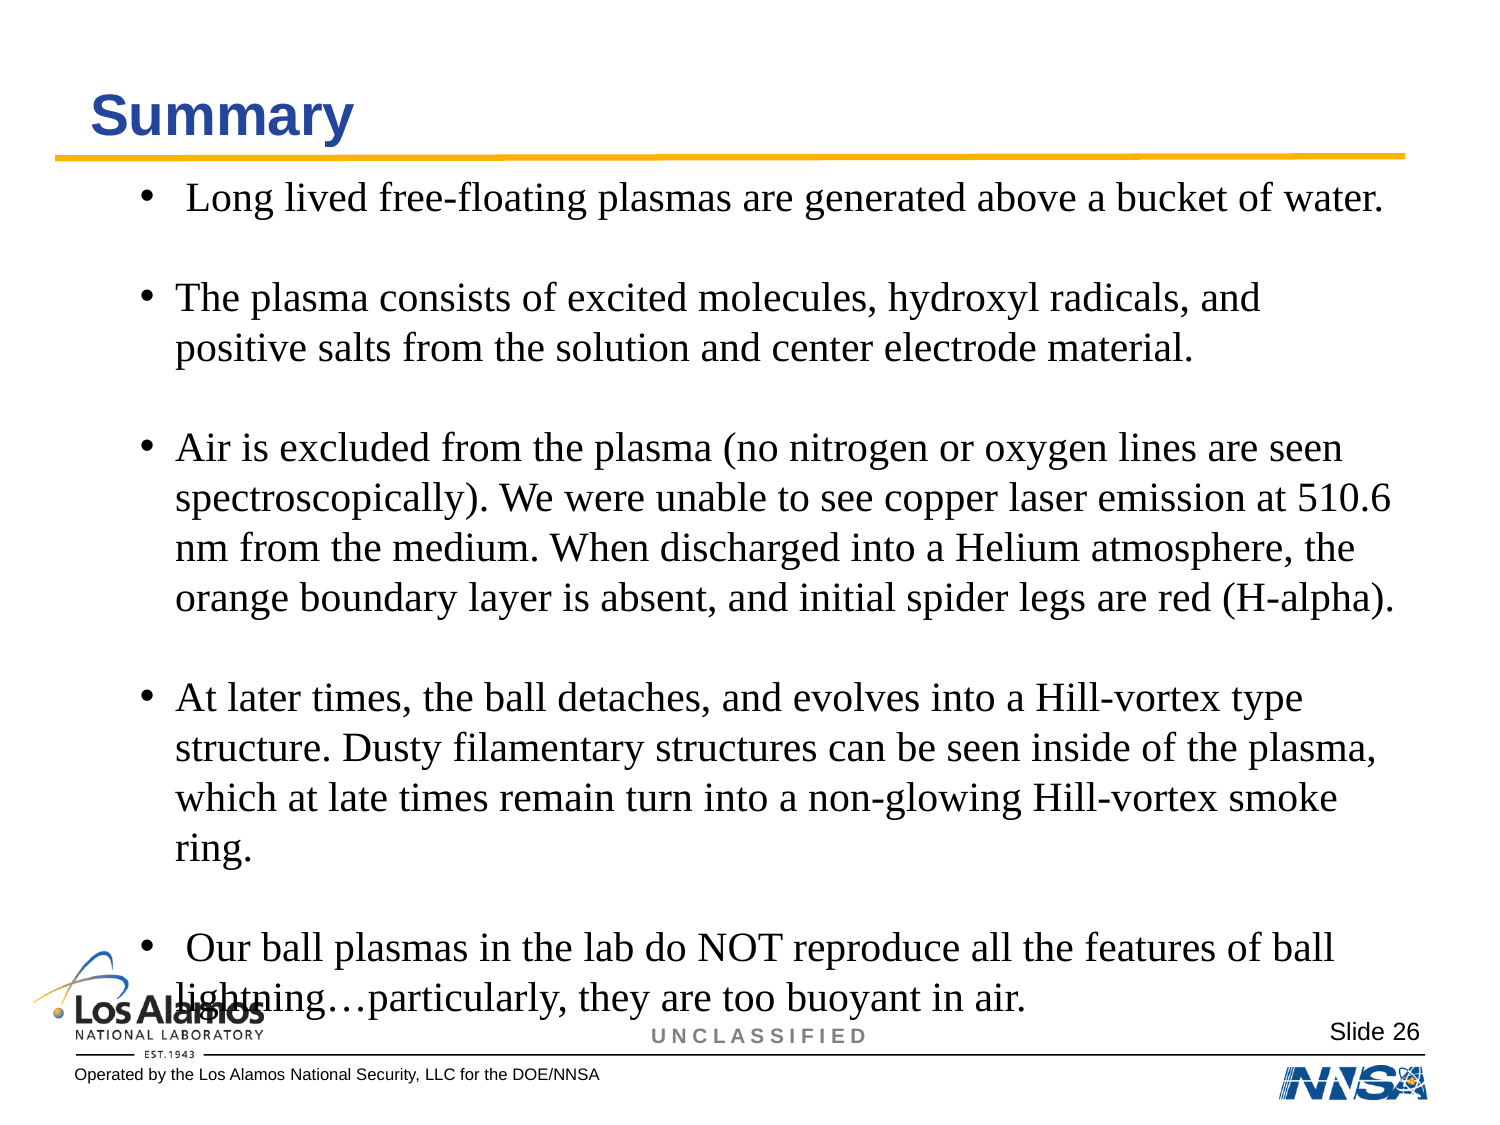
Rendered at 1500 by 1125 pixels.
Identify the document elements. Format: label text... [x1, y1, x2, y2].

picture [31, 949, 266, 1059]
slide_number Slide 26 [1122, 1008, 1436, 1065]
picture [1277, 1065, 1429, 1101]
title Summary [74, 62, 1401, 156]
text_box Long lived free-floating plasmas are generated above a bucket of water. The plasma consists of excited molecules, hydroxyl radicals, and positive salts from the solution and center electrode material. Air is excluded from the plasma (no nitrogen or oxygen lines are seen spectroscopically). We were unable to see copper laser emission at 510.6 nm from the medium. When discharged into a Helium atmosphere, the orange boundary layer is absent, and initial spider legs are red (H-alpha). At later times, the ball detaches, and evolves into a Hill-vortex type structure. Dusty filamentary structures can be seen inside of the plasma, which at late times remain turn into a non-glowing Hill-vortex smoke ring. Our ball plasmas in the lab do NOT reproduce all the features of ball lightning…particularly, they are too buoyant in air. [124, 162, 1413, 1028]
